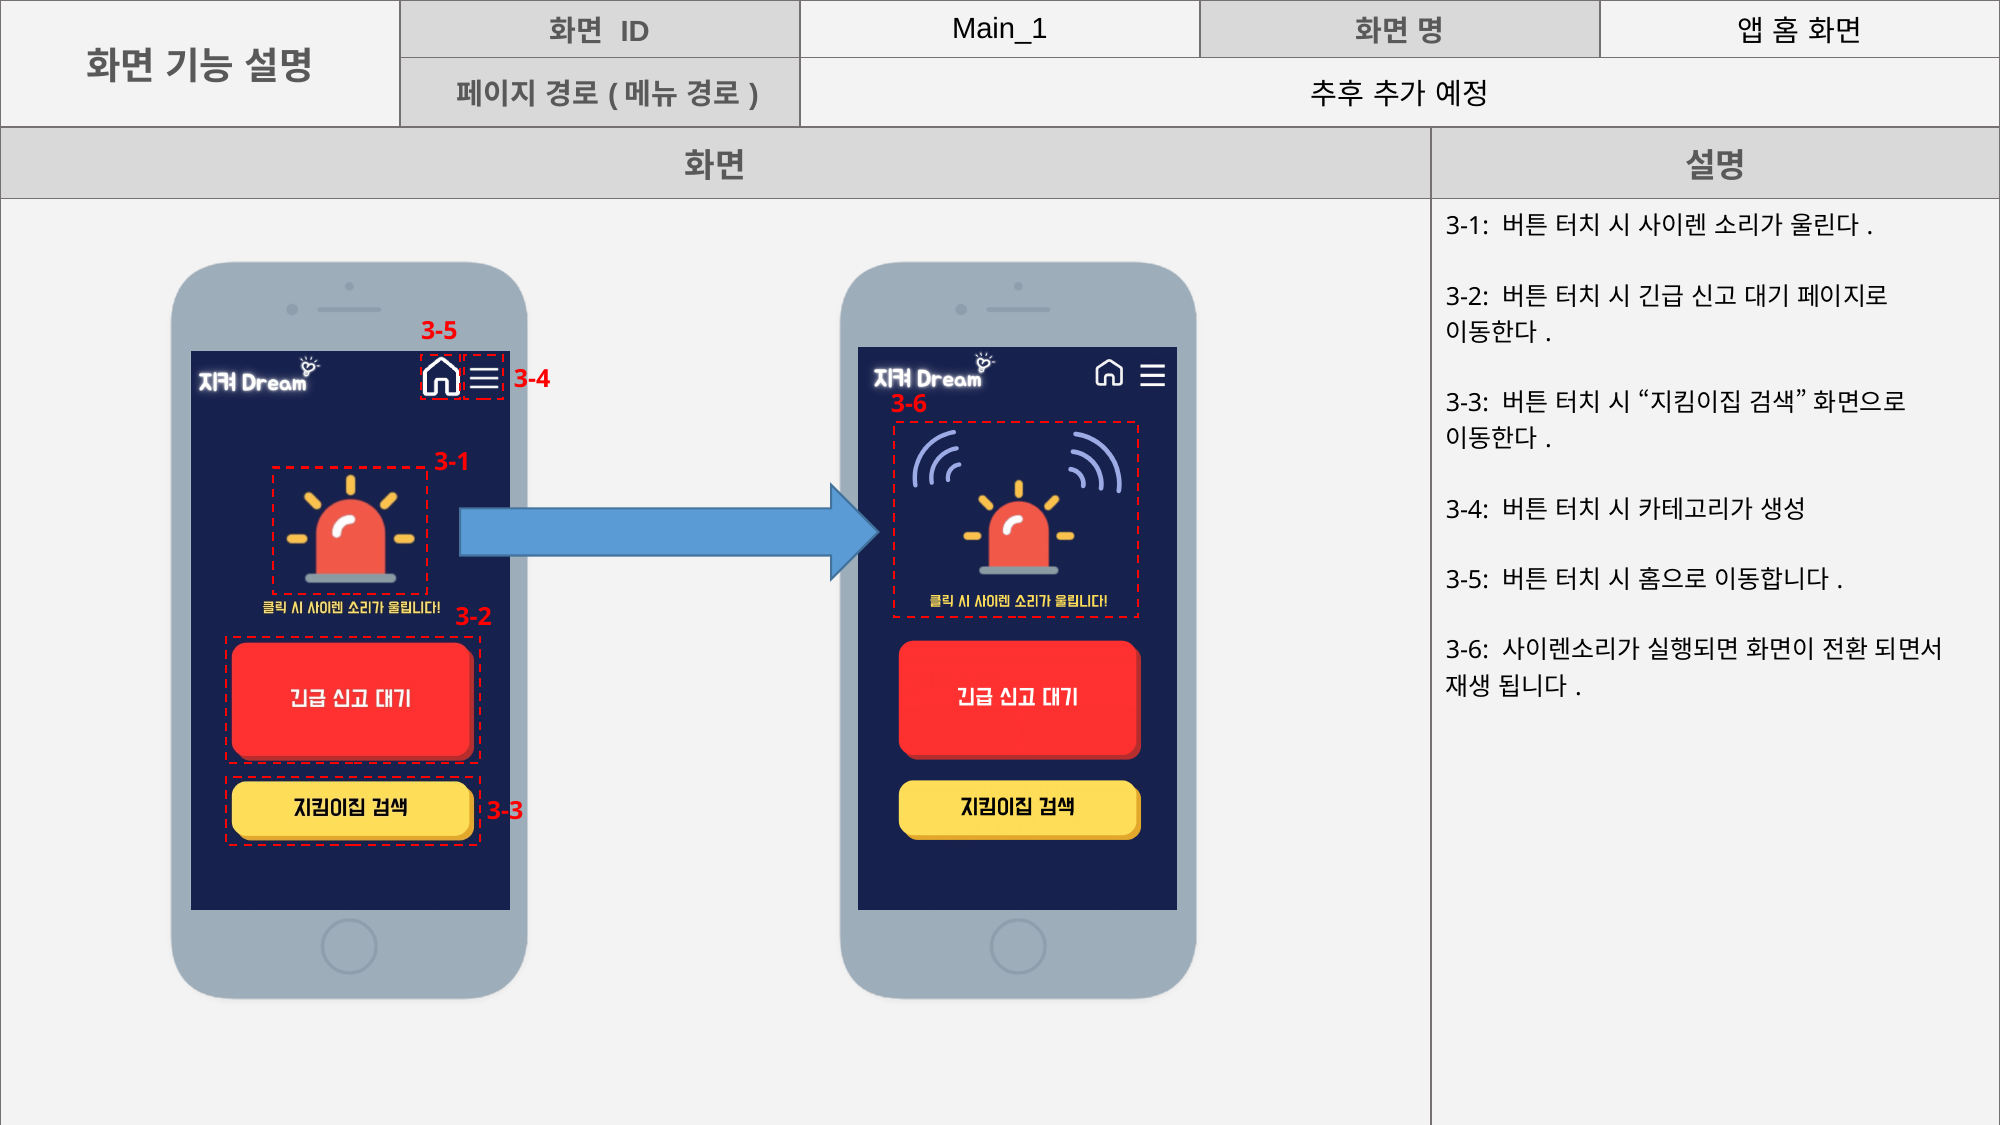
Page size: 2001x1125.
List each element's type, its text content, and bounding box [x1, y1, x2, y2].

table_cell 설명 [1432, 128, 1999, 198]
table_cell 3-1: 버튼 터치 시 사이렌 소리가 울린다. 3-2: 버튼 터치 시 긴급 신고 대기 페이지로 이동한다. 3-3: 버튼 터치 시 “지킴이집 검색” 화면으로 이동한다. 3-4: 버튼 터치 시 카테고리가 생성 3-5: 버튼 터치 시 홈으로 이동합니다. 3-6: 사이렌소리가 실행되면 화면이 전환 되면서 재생 됩니다. [1432, 199, 1999, 1125]
picture [416, 352, 466, 401]
table_header 화면 명 [1201, 1, 1599, 57]
text_box [577, 482, 833, 582]
table_cell 화면 [1, 128, 1430, 198]
table_cell [1, 199, 1430, 1125]
table_header 화면 ID [401, 1, 799, 57]
table_cell 추후 추가 예정 [801, 58, 1999, 126]
table_header 앱 홈 화면 [1601, 1, 1999, 57]
picture [833, 242, 1203, 1005]
table_header 화면 기능 설명 [1, 1, 399, 126]
table_cell 페이지 경로(메뉴 경로) [401, 58, 799, 126]
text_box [164, 242, 577, 1005]
table_header Main_1 [801, 1, 1199, 57]
